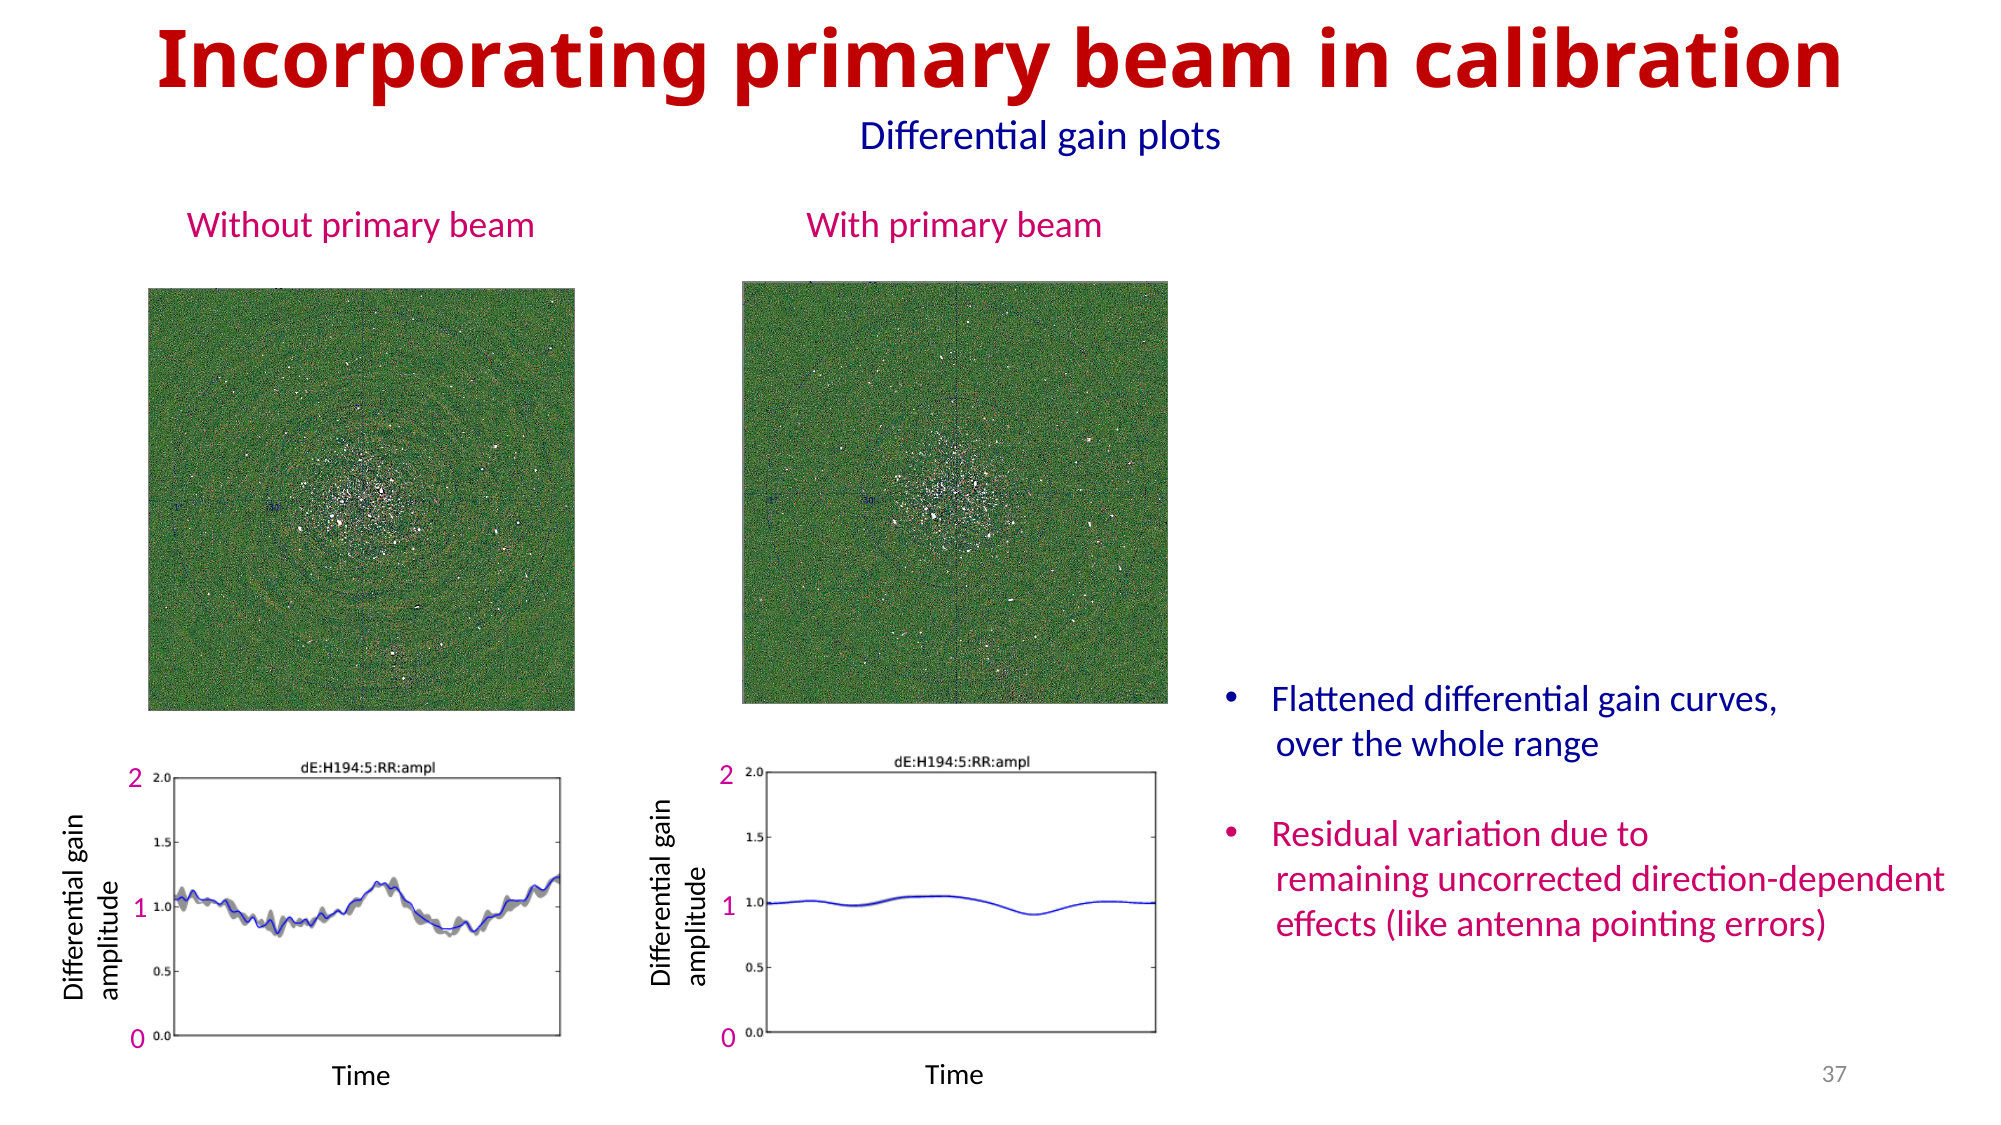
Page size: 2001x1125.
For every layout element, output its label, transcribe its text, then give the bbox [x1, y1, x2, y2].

text_box With primary beam [791, 193, 1119, 253]
text_box Differential gain amplitude [46, 792, 112, 1017]
text_box Differential gain plots [844, 100, 1237, 165]
picture [704, 739, 1206, 1074]
slide_number 37 [1412, 1042, 1863, 1103]
picture [112, 745, 610, 1077]
text_box Differential gain amplitude [633, 778, 704, 1002]
text_box Time [317, 1077, 406, 1099]
title Incorporating primary beam in calibration [139, 10, 1865, 114]
text_box Without primary beam [171, 193, 551, 253]
picture [148, 288, 575, 711]
picture [742, 281, 1168, 705]
text_box Time [910, 1074, 999, 1098]
